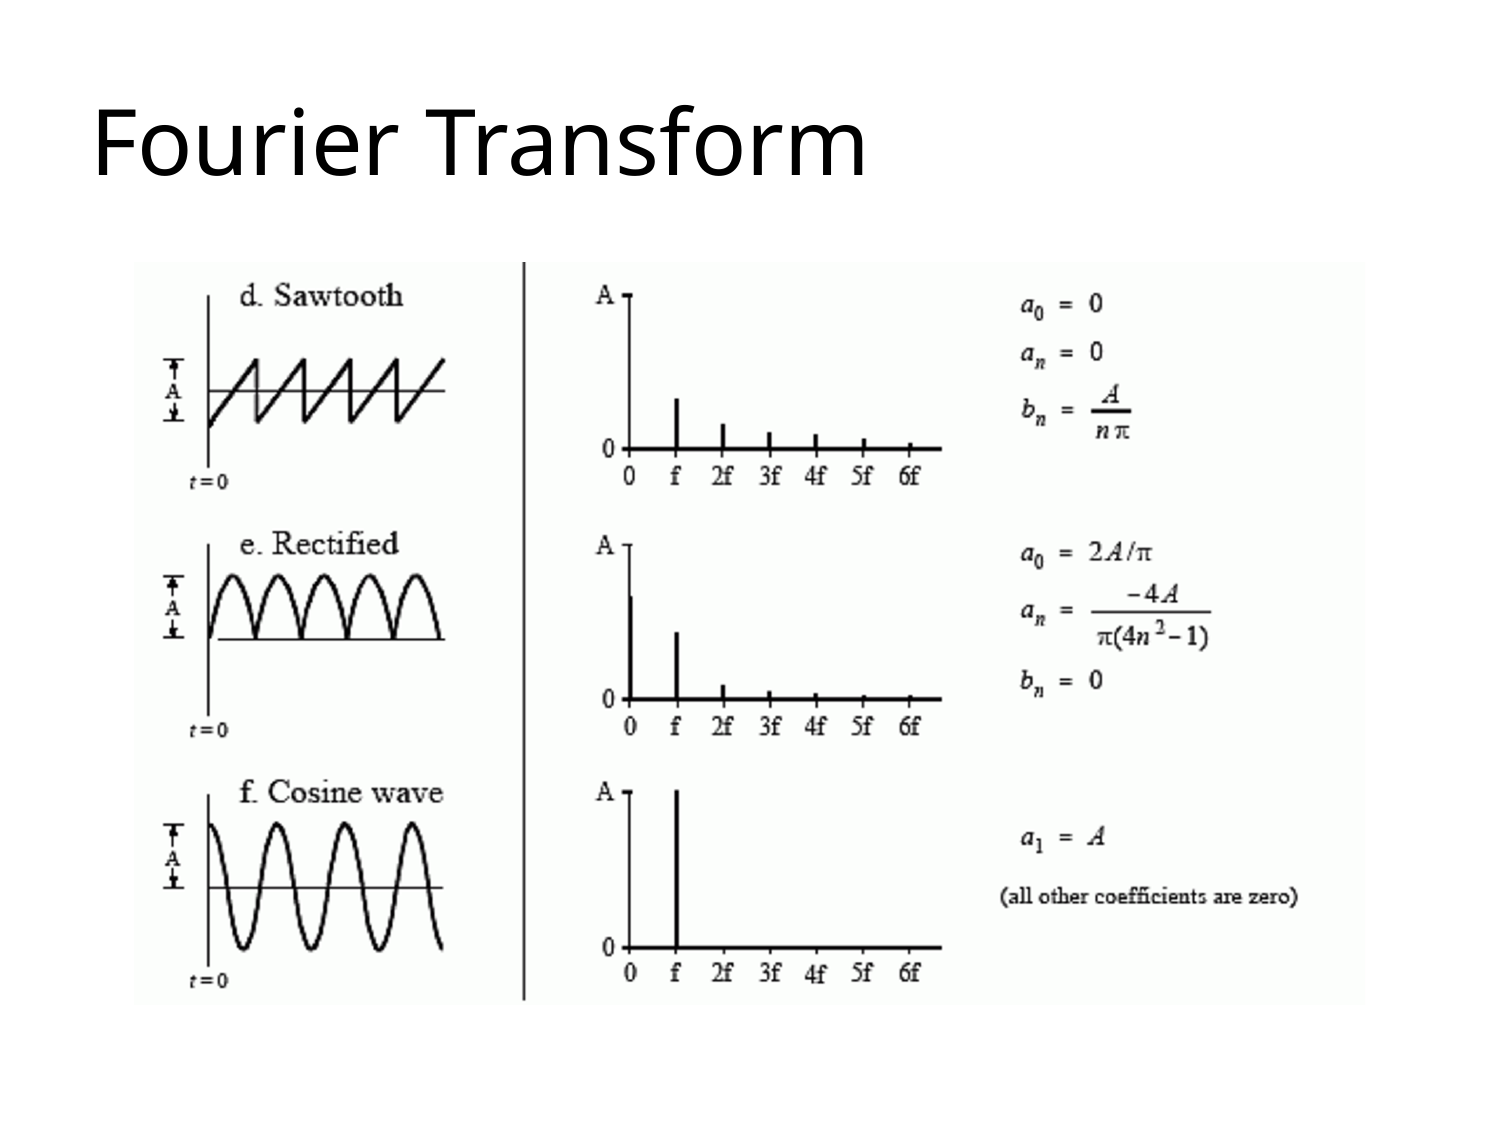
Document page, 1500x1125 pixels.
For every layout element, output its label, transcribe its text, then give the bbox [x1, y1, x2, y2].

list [134, 262, 1366, 1006]
title Fourier Transform [75, 45, 1425, 233]
